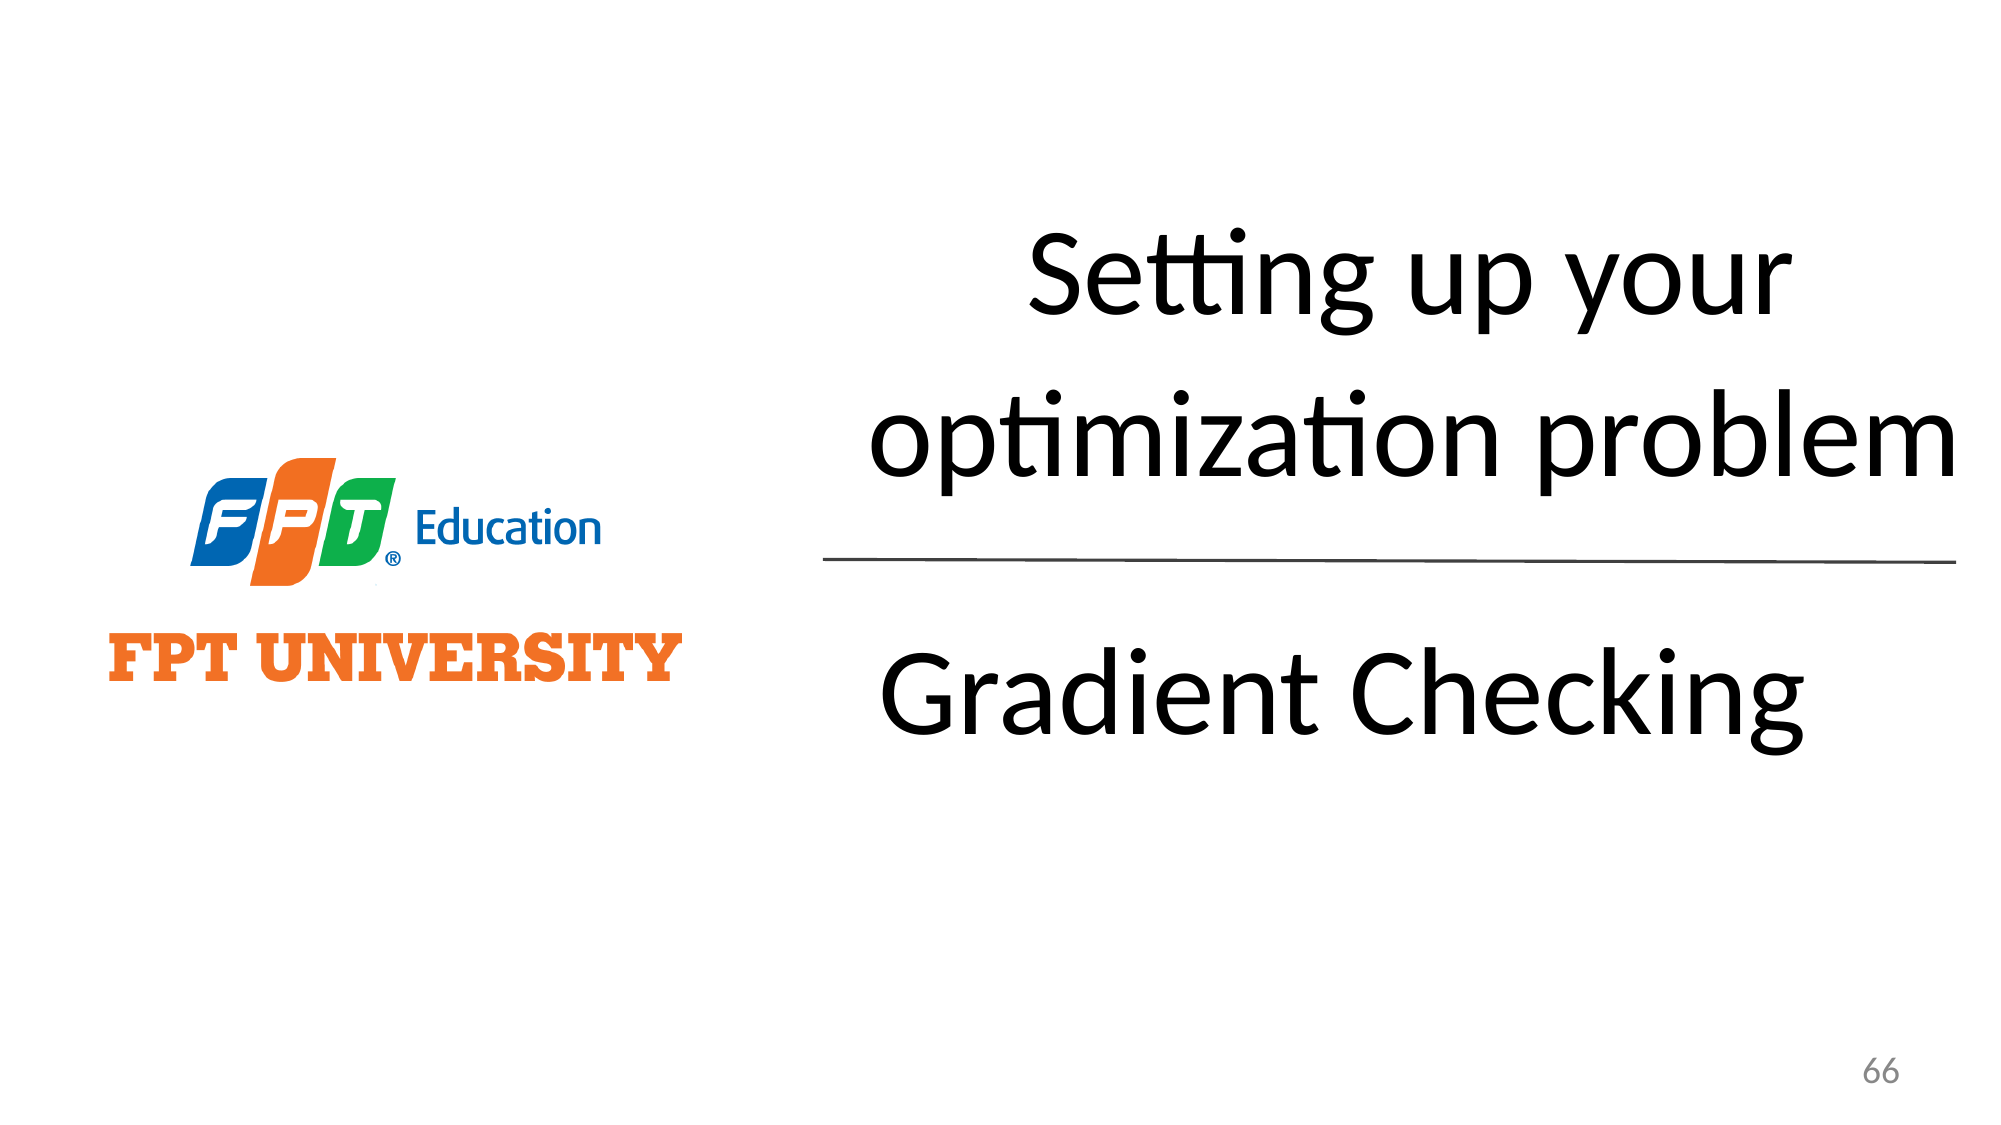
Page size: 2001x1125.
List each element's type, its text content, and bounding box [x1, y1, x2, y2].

slide_number 66 [1440, 1046, 1900, 1125]
picture [68, 392, 704, 743]
list Setting up your optimization problem [86, 159, 2000, 816]
